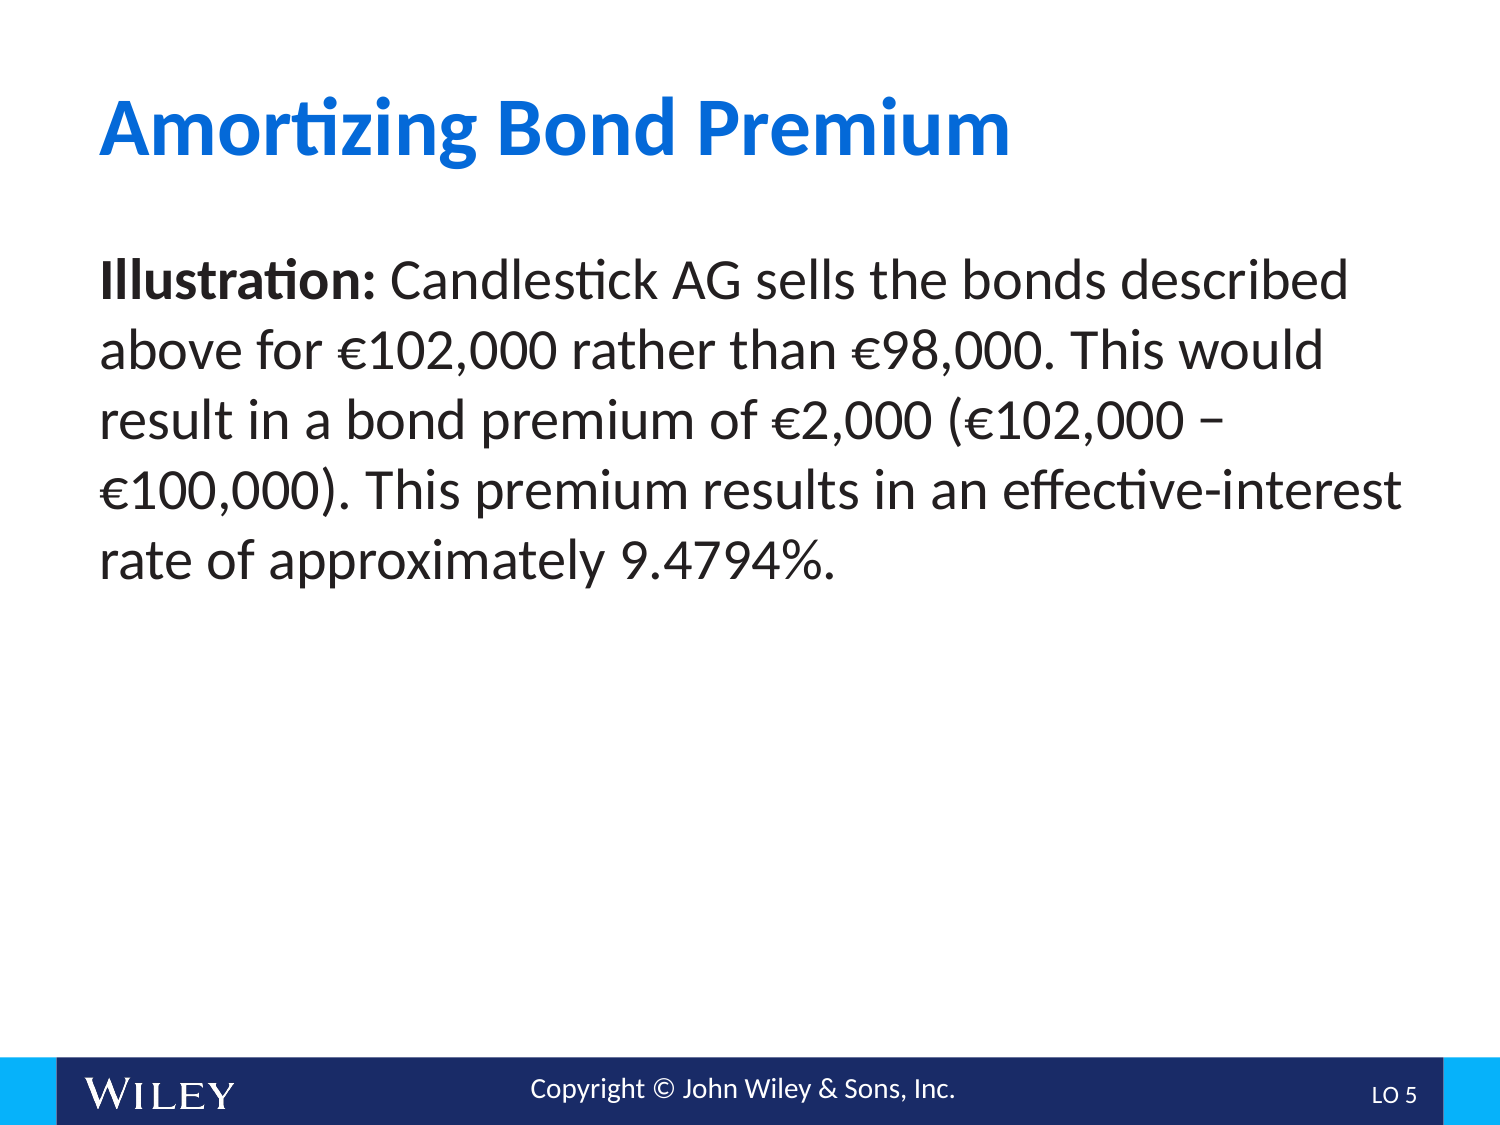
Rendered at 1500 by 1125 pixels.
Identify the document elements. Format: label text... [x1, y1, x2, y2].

list L O 5 [1309, 1065, 1433, 1125]
list Illustration: Candlestick AG sells the bonds described above for €102,000 rather than €98,000. This would result in a bond premium of €2,000 (€102,000 − €100,000). This premium results in an effective-interest rate of approximately 9.4794%. [84, 233, 1465, 1048]
title Amortizing Bond Premium [84, 75, 1416, 215]
